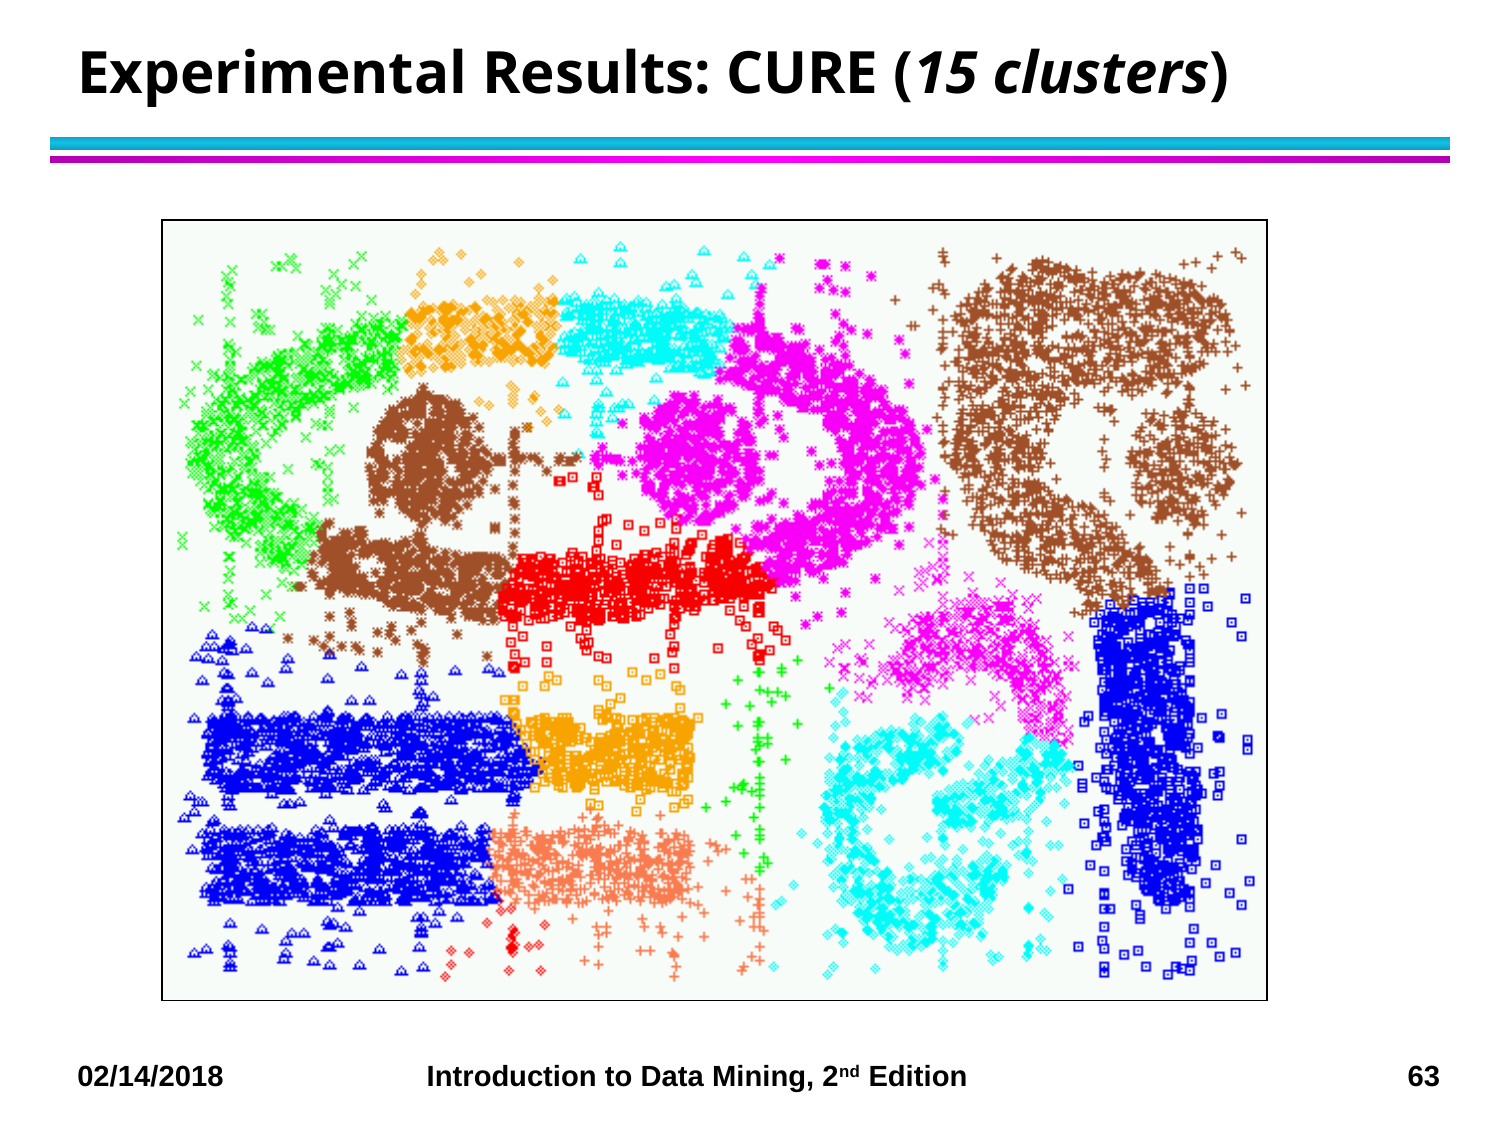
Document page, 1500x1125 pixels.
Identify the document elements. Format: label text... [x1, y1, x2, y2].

title Experimental Results: CURE (15 clusters) [62, 24, 1463, 113]
picture [162, 220, 1267, 1001]
